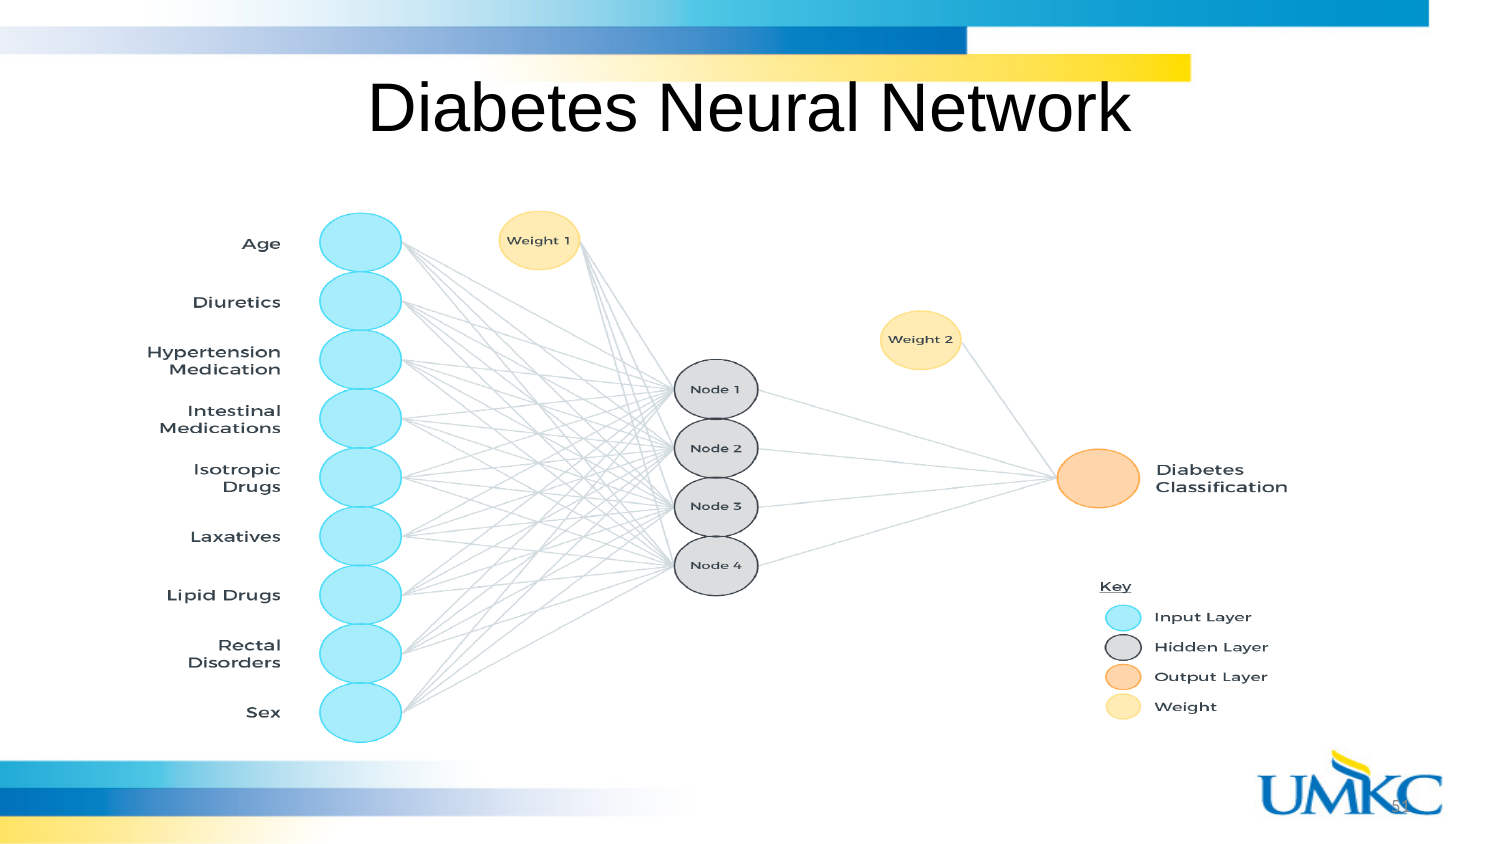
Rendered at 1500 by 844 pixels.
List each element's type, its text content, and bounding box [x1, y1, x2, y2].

picture [0, 0, 1500, 844]
slide_number 51 [1074, 782, 1425, 827]
title Diabetes Neural Network [75, 33, 1425, 175]
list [124, 196, 1326, 754]
